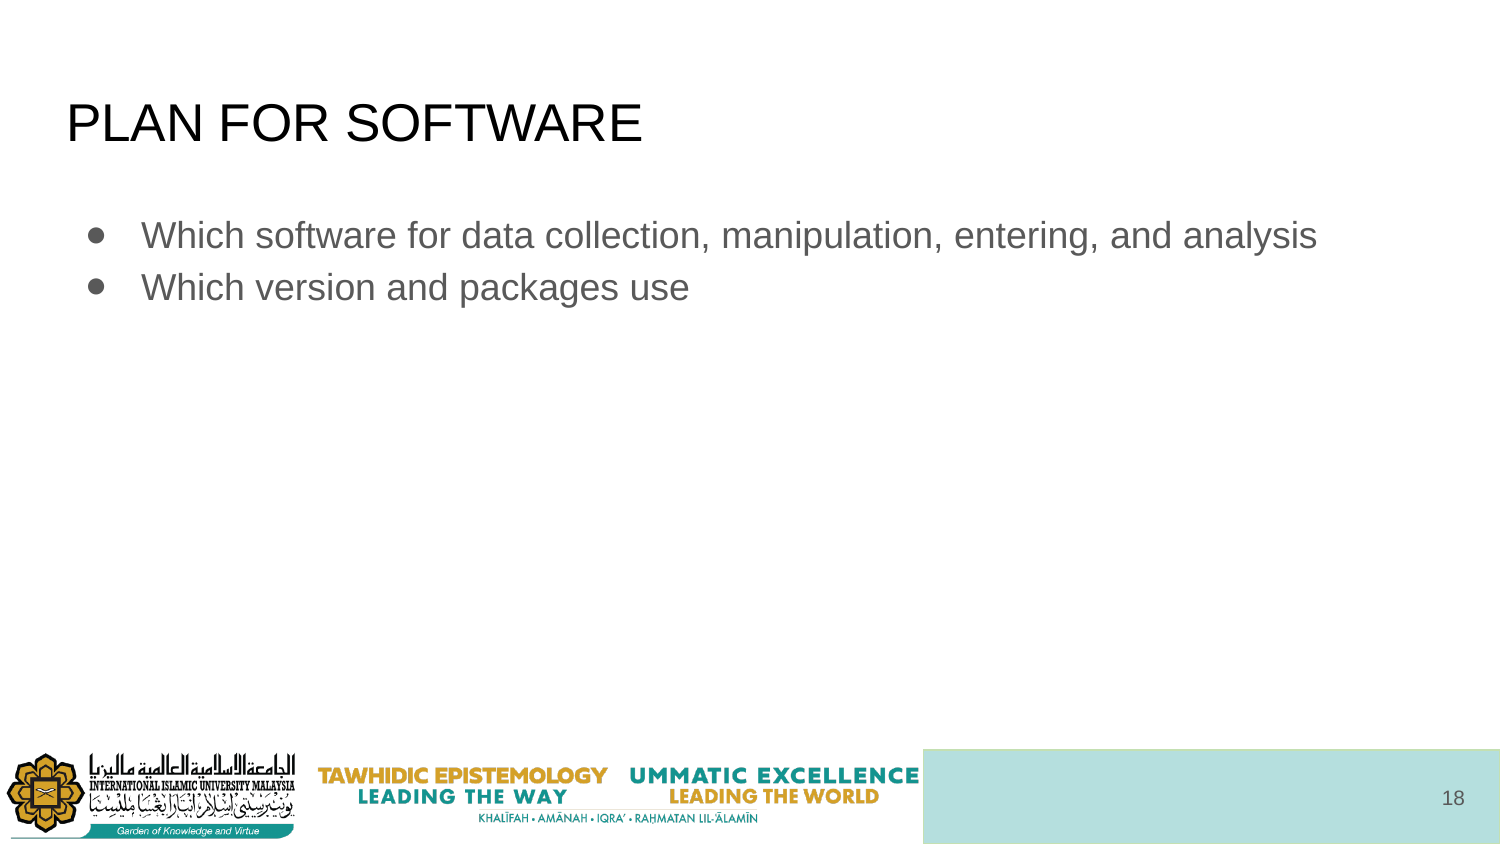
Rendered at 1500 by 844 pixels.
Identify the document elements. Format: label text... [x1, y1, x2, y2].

list Which software for data collection, manipulation, entering, and analysis Which version and packages use [51, 189, 1449, 750]
picture [0, 734, 924, 844]
title PLAN FOR SOFTWARE [51, 72, 1449, 167]
slide_number ‹#› [1389, 764, 1480, 830]
